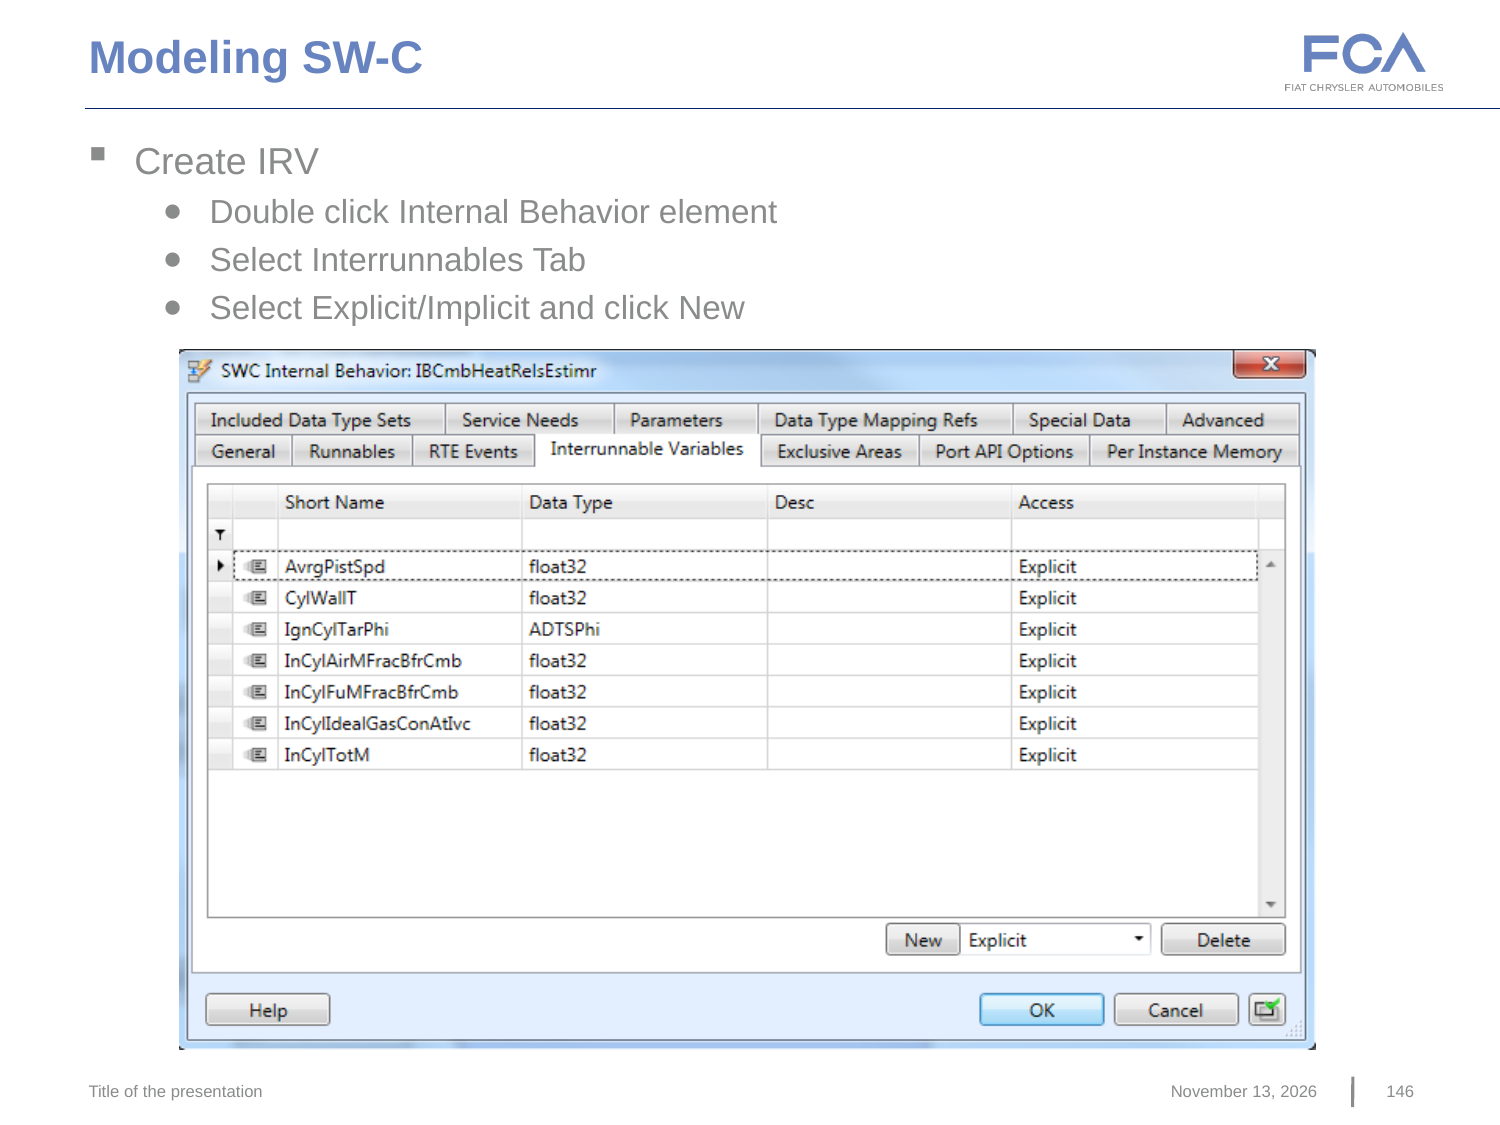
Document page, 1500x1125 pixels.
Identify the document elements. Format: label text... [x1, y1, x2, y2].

slide_number 146 [1386, 1080, 1439, 1114]
picture [179, 349, 1316, 1051]
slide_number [1084, 1080, 1318, 1115]
list Create IRV Double click Internal Behavior element Select Interrunnables Tab Select Explicit/Implicit and click New [87, 137, 1408, 946]
list Modeling SW-C [88, 33, 1082, 87]
picture [1285, 32, 1443, 91]
footer Title of the presentation [88, 1080, 709, 1120]
